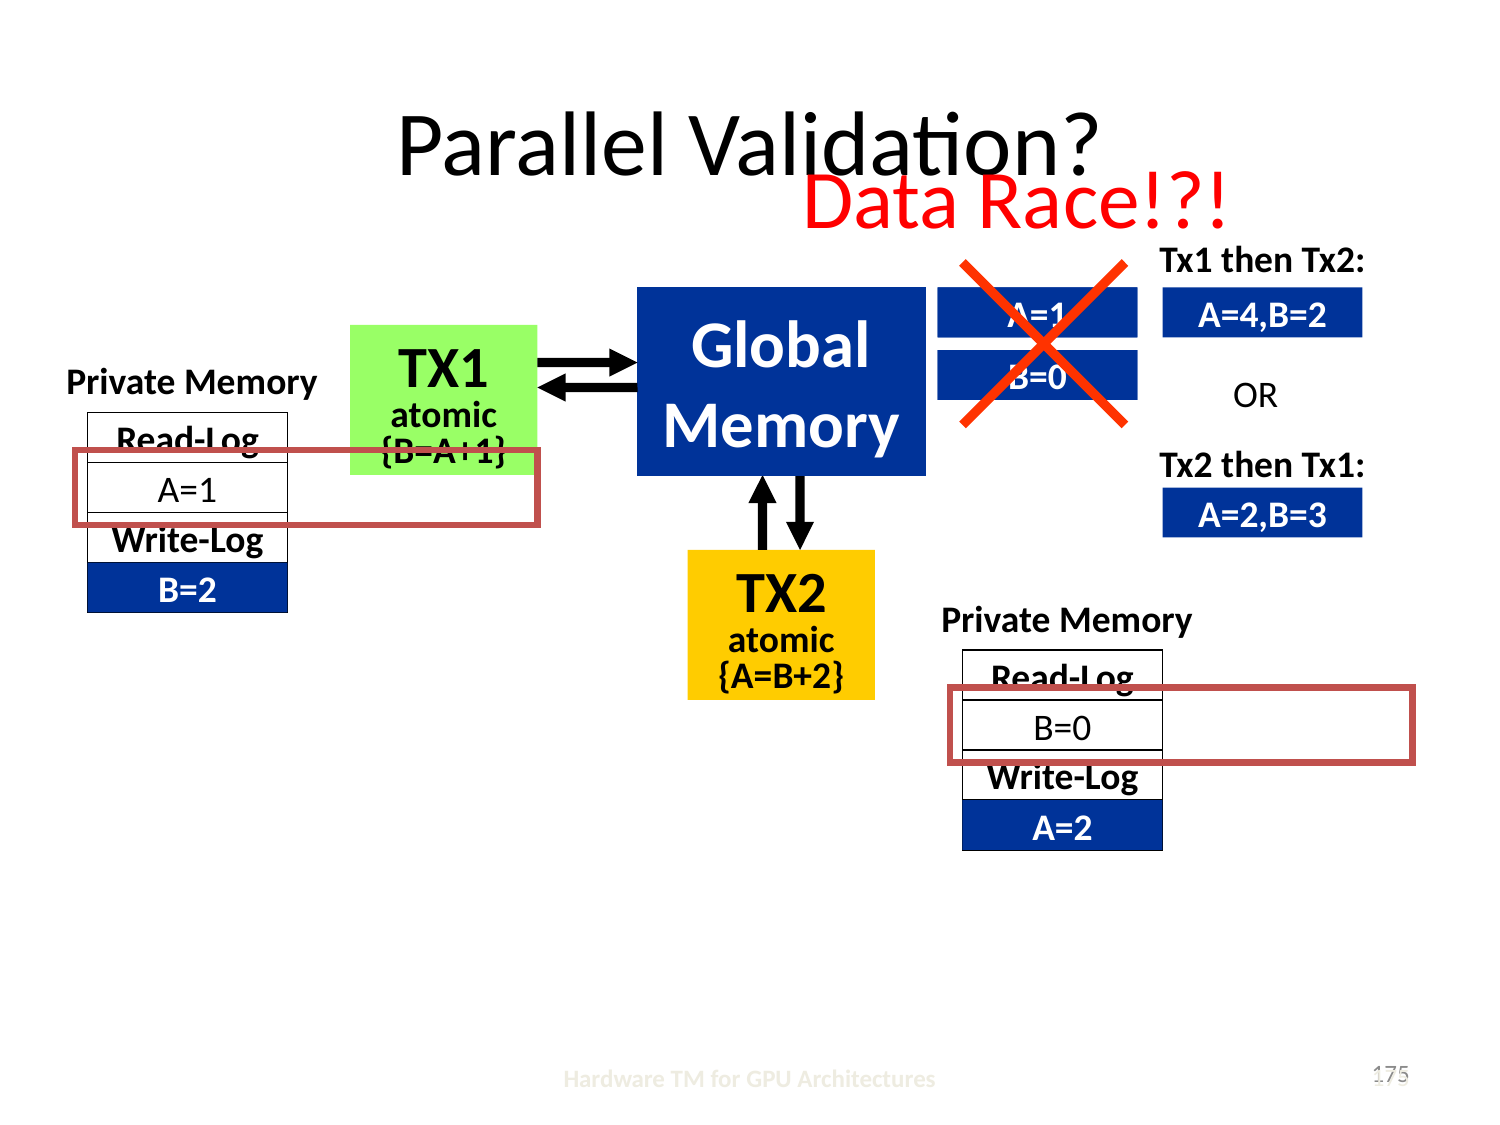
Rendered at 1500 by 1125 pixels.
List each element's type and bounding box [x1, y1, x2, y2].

text_box [937, 262, 1138, 426]
text_box [74, 137, 1413, 851]
text_box [51, 349, 333, 410]
text_box [512, 1024, 988, 1100]
title [75, 45, 1425, 233]
text_box [1074, 1024, 1425, 1100]
